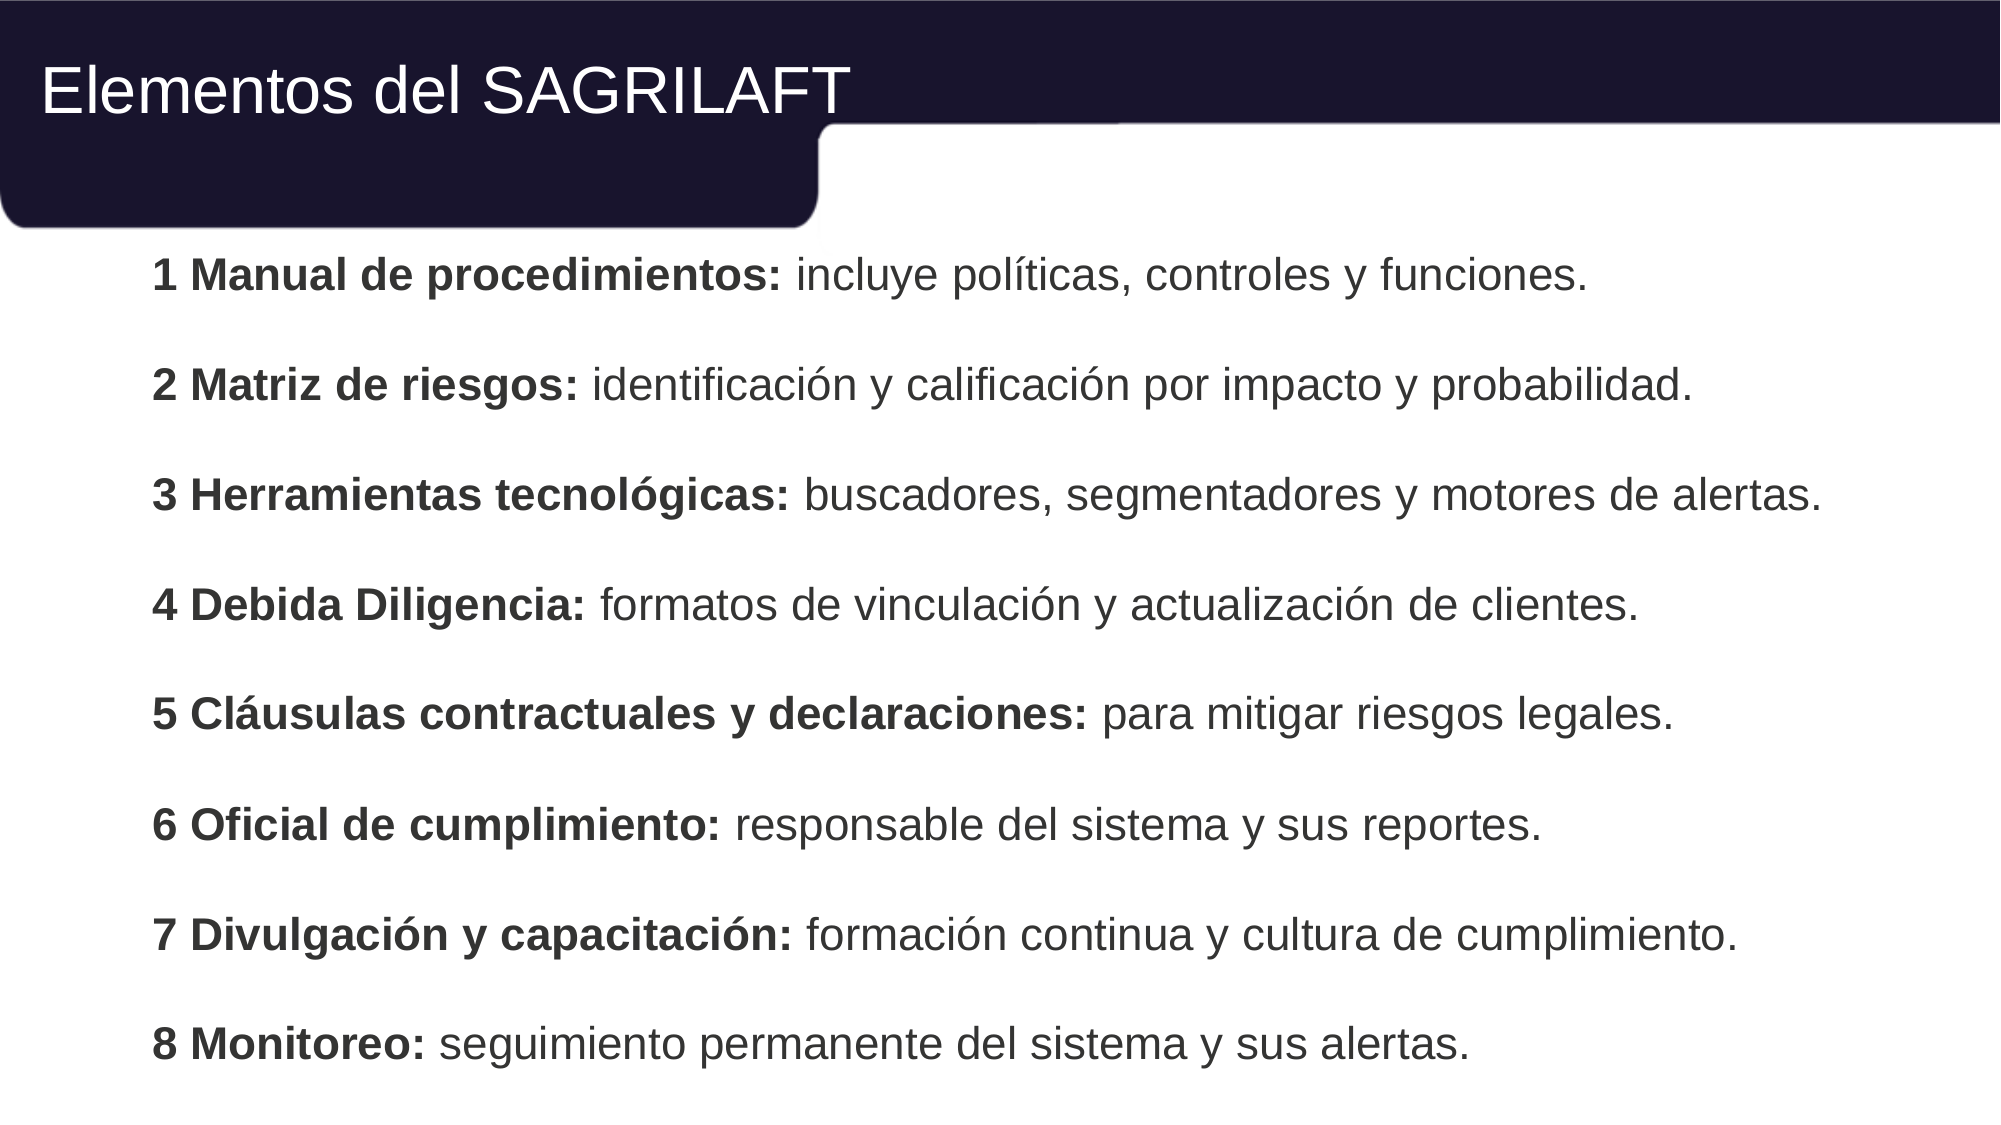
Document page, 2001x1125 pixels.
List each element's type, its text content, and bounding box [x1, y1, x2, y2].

text_box 1 Manual de procedimientos: incluye políticas, controles y funciones. 2 Matriz de riesgos: identificación y calificación por impacto y probabilidad. 3 Herramientas tecnológicas: buscadores, segmentadores y motores de alertas. 4 Debida Diligencia: formatos de vinculación y actualización de clientes. 5 Cláusulas contractuales y declaraciones: para mitigar riesgos legales. 6 Oficial de cumplimiento: responsable del sistema y sus reportes. 7 Divulgación y capacitación: formación continua y cultura de cumplimiento. 8 Monitoreo: seguimiento permanente del sistema y sus alertas. [62, 236, 1872, 1077]
text_box Elementos del SAGRILAFT [26, 39, 1027, 135]
picture [0, 0, 2000, 1125]
